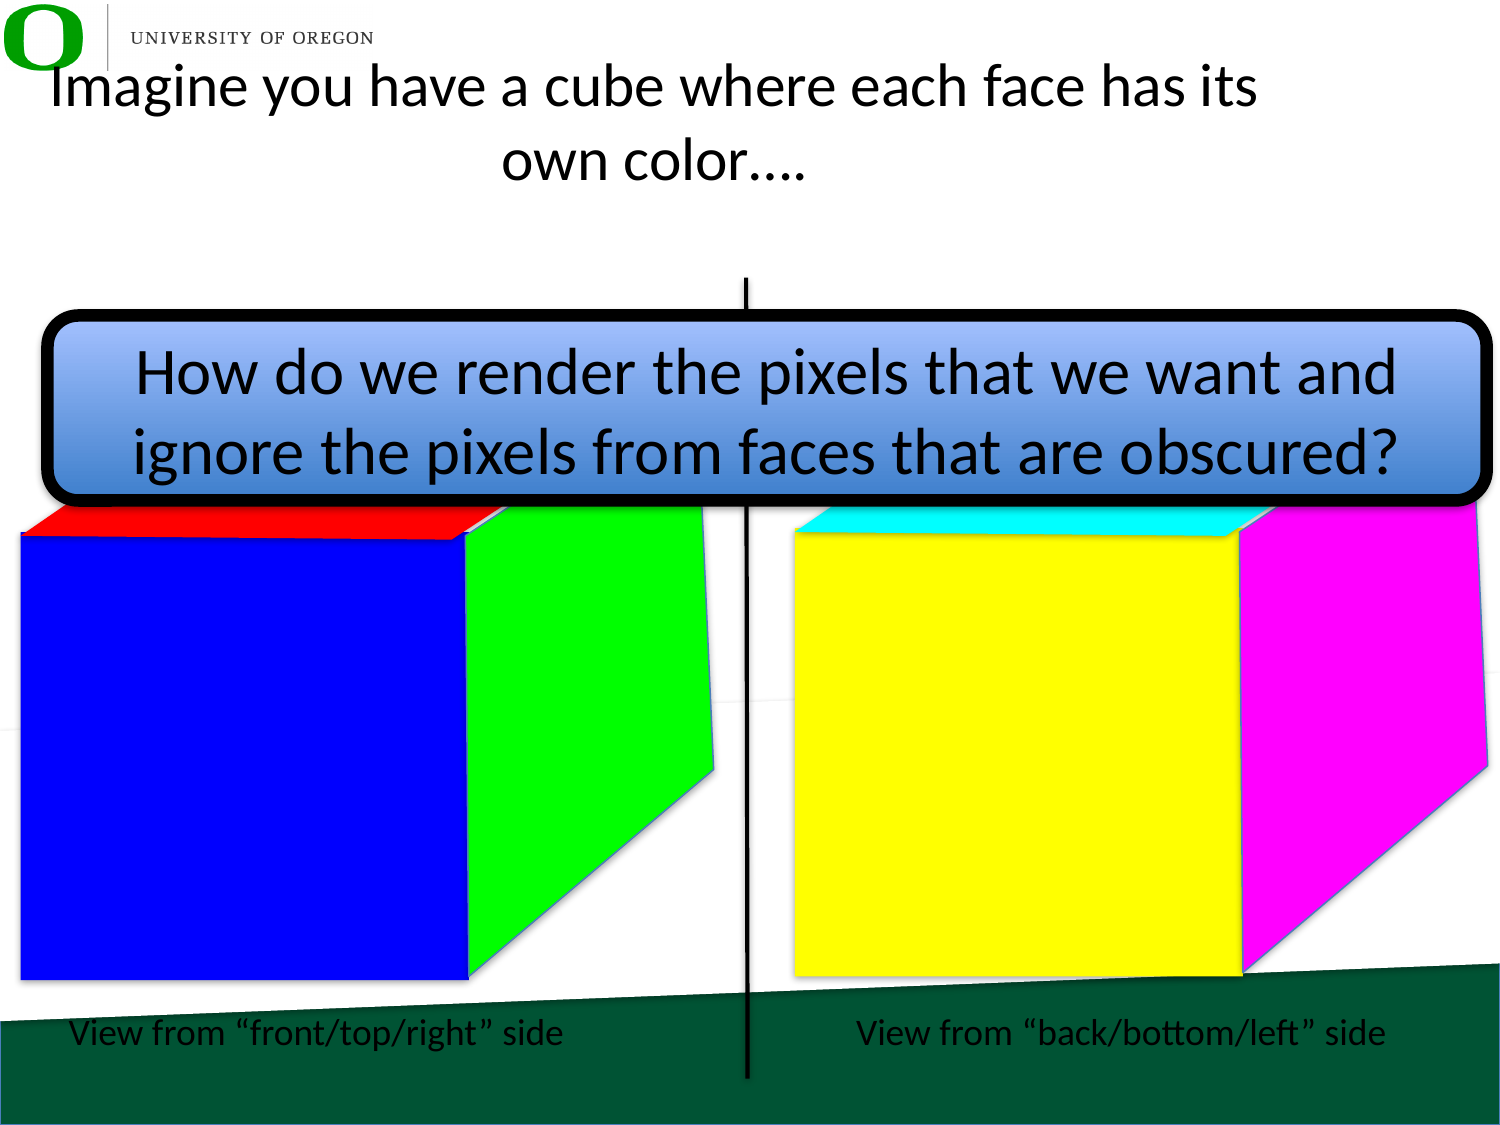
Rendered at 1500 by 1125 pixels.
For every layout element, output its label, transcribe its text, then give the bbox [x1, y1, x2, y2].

picture [4, 4, 373, 71]
text_box View from “back/bottom/left” side [841, 1000, 1402, 1060]
text_box How do we render the pixels that we want and ignore the pixels from faces that are obscured? [753, 314, 1488, 502]
text_box How do we render the pixels that we want and ignore the pixels from faces that are obscured? [46, 314, 740, 502]
text_box View from “front/top/right” side [53, 1000, 580, 1060]
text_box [20, 378, 714, 981]
title Imagine you have a cube where each face has its own color…. [20, 37, 1289, 200]
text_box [794, 374, 1488, 977]
